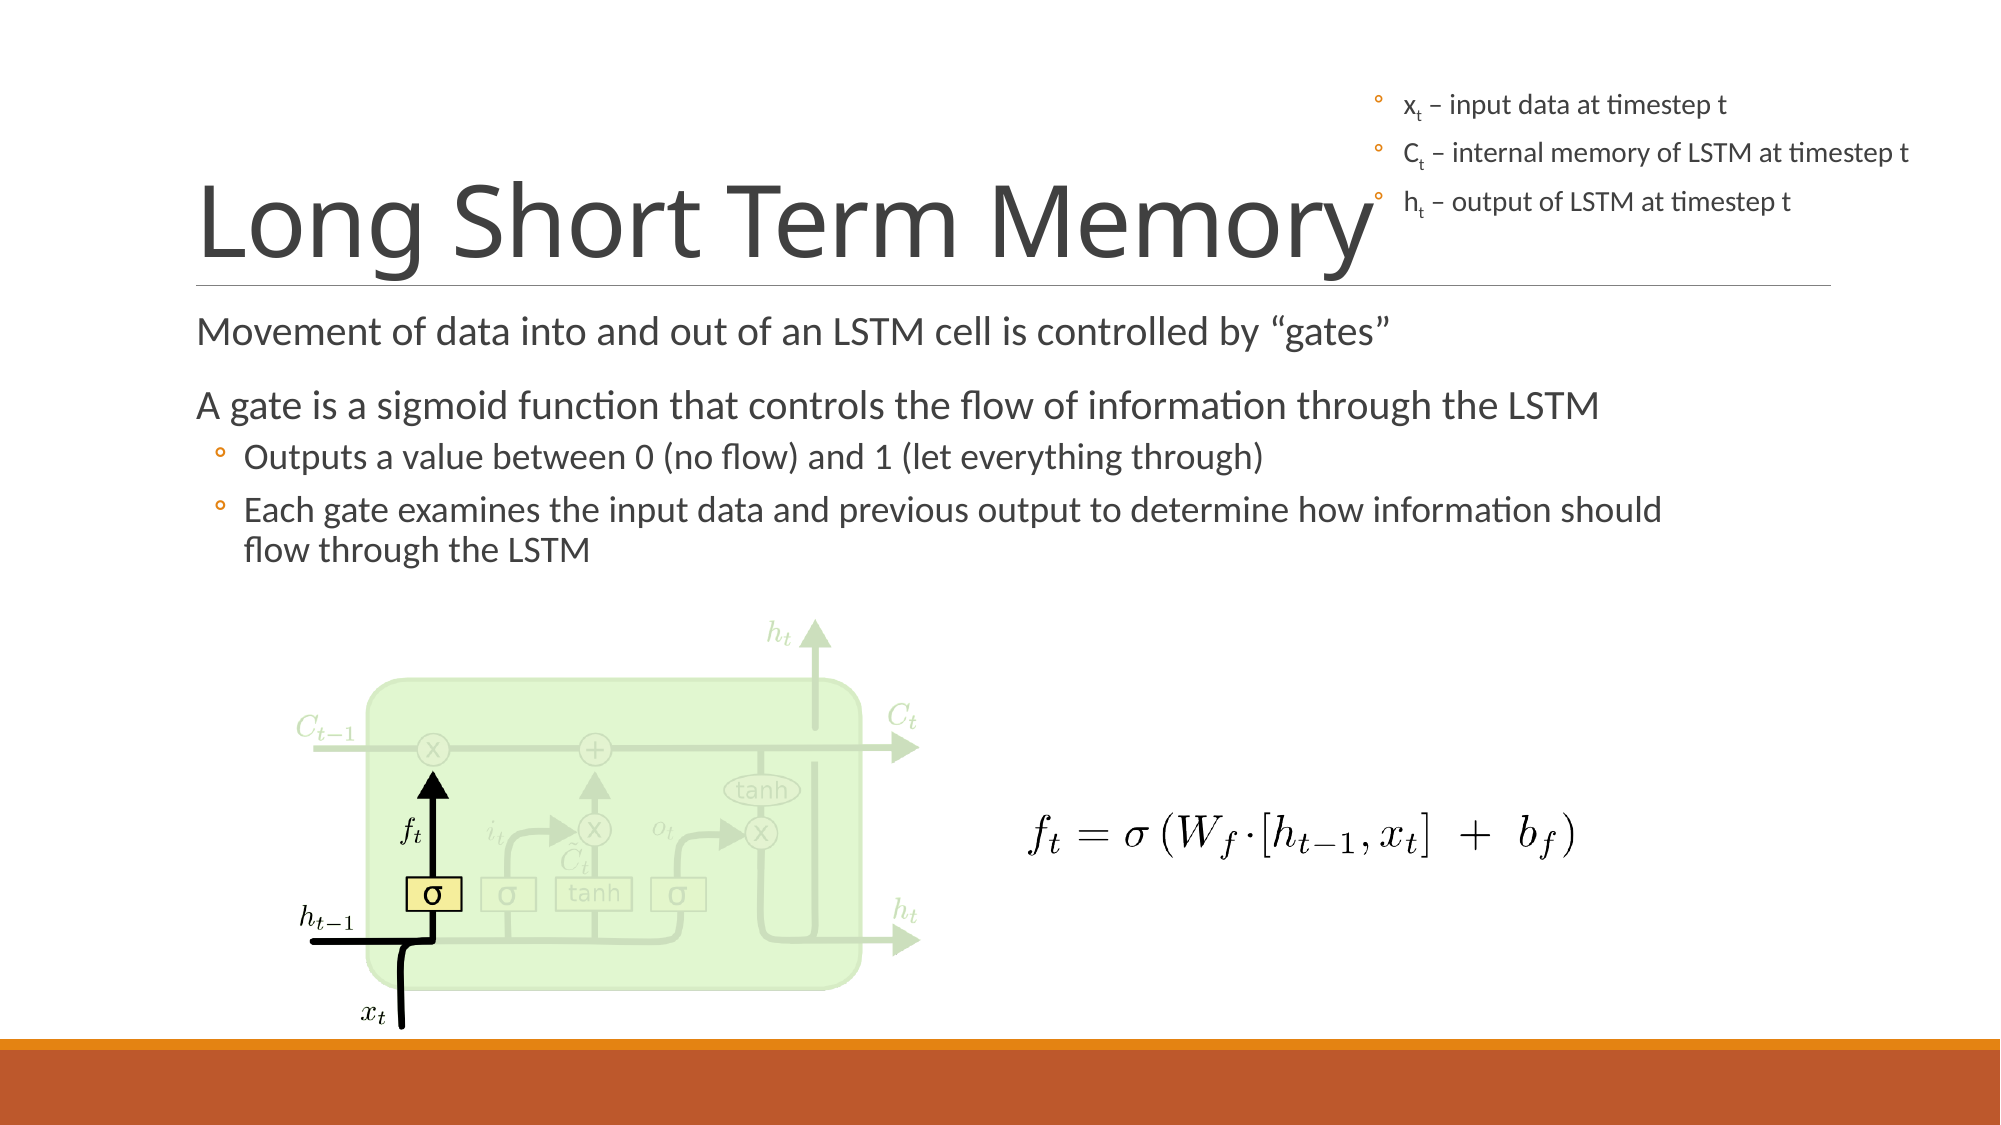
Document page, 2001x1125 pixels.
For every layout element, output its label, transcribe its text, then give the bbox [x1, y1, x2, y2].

list Movement of data into and out of an LSTM cell is controlled by “gates” A gate is a sigmoid function that controls the flow of information through the LSTM Outputs a value between 0 (no flow) and 1 (let everything through) Each gate examines the input data and previous output to determine how information should flow through the LSTM [181, 301, 1670, 1025]
picture [278, 612, 1650, 1037]
text_box xt – input data at timestep t Ct – internal memory of LSTM at timestep t ht – output of LSTM at timestep t [1340, 78, 1960, 285]
title Long Short Term Memory [180, 47, 1830, 285]
